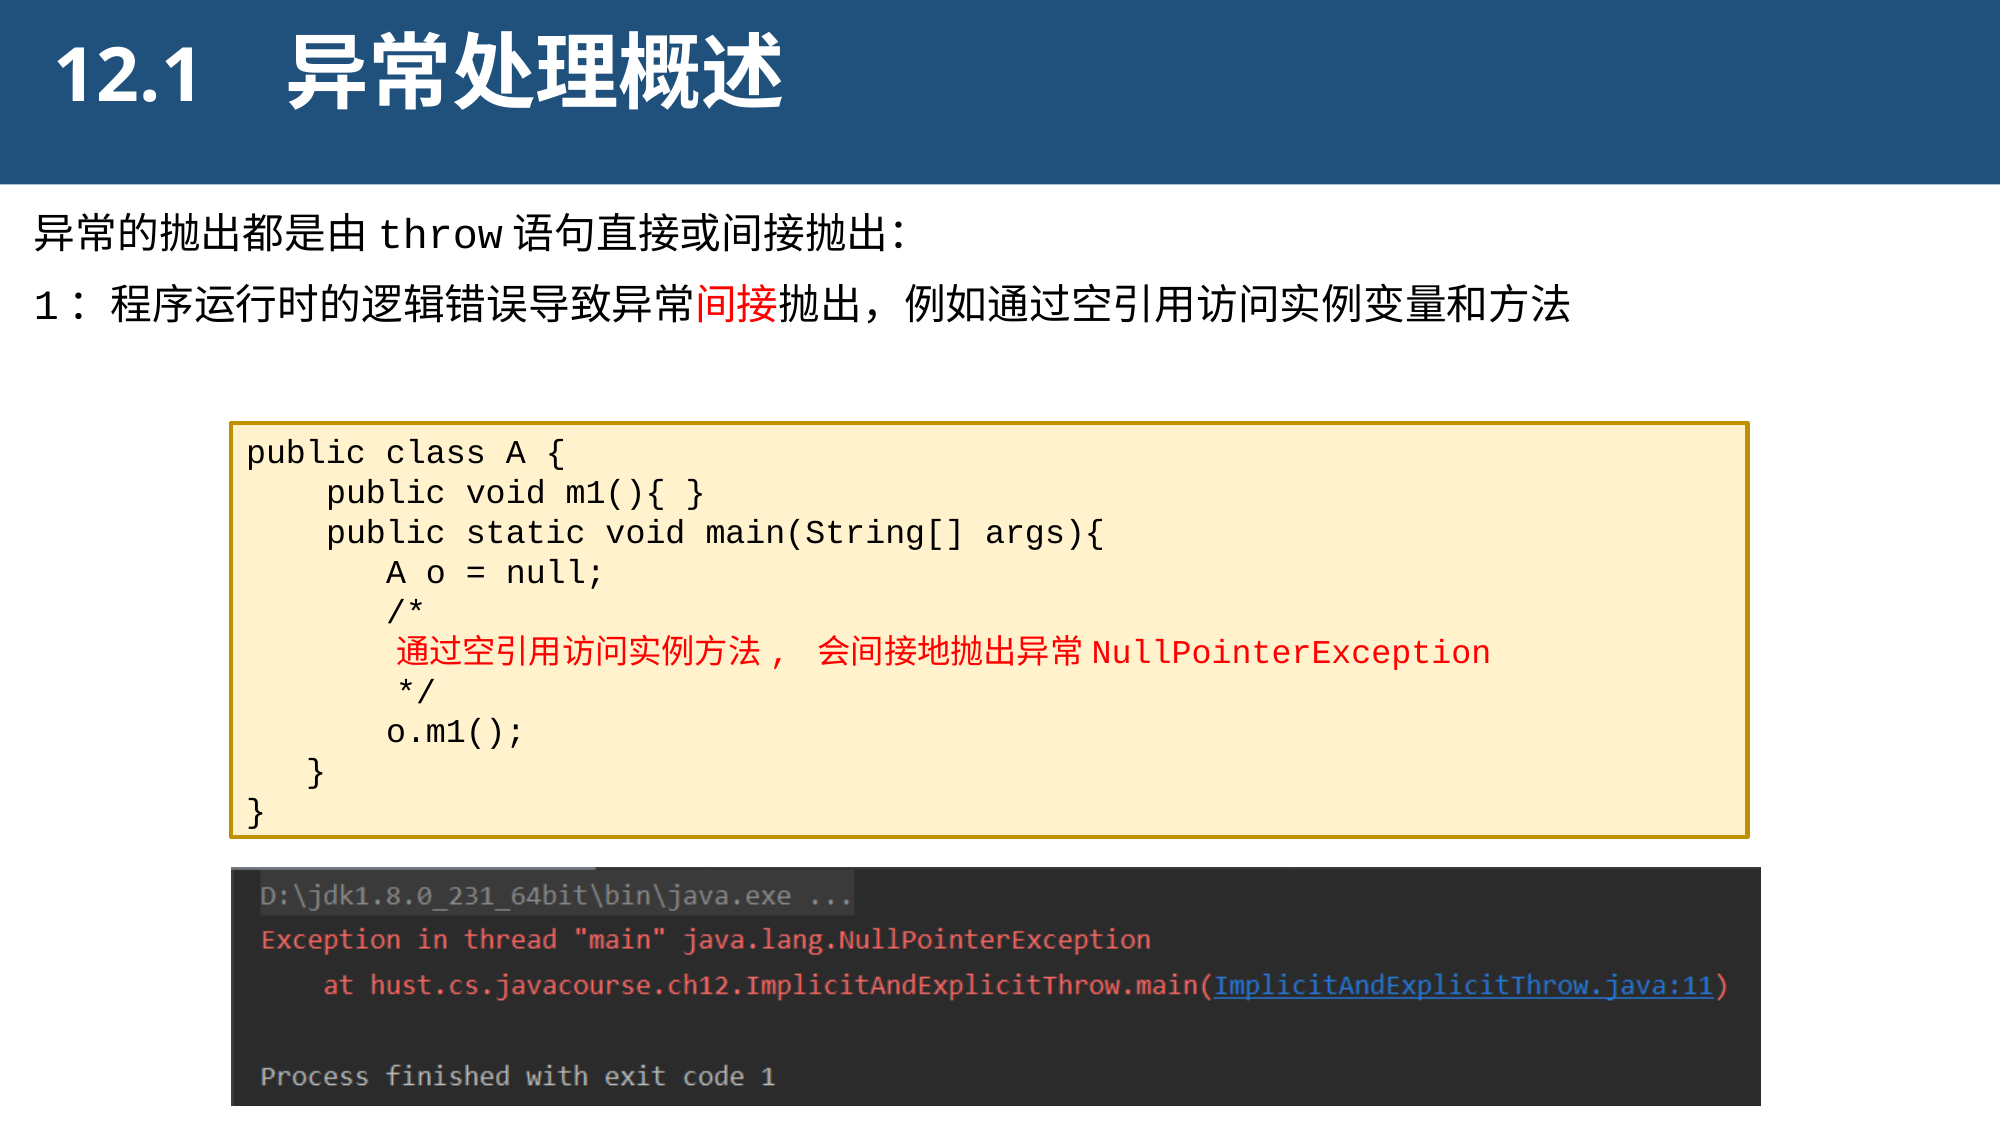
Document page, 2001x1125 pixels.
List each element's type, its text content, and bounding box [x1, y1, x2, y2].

list 异常处理概述 [270, 23, 1484, 105]
picture [231, 867, 1761, 1106]
text_box 异常的抛出都是由throw语句直接或间接抛出： 1：程序运行时的逻辑错误导致异常间接抛出，例如通过空引用访问实例变量和方法 [19, 199, 1692, 419]
list 12.1 [38, 28, 244, 166]
text_box public class A { public void m1(){ } public static void main(String[] args){ A o = null; /* 通过空引用访问实例方法, 会间接地抛出异常NullPointerException */ o.m1(); } } [231, 422, 1748, 837]
